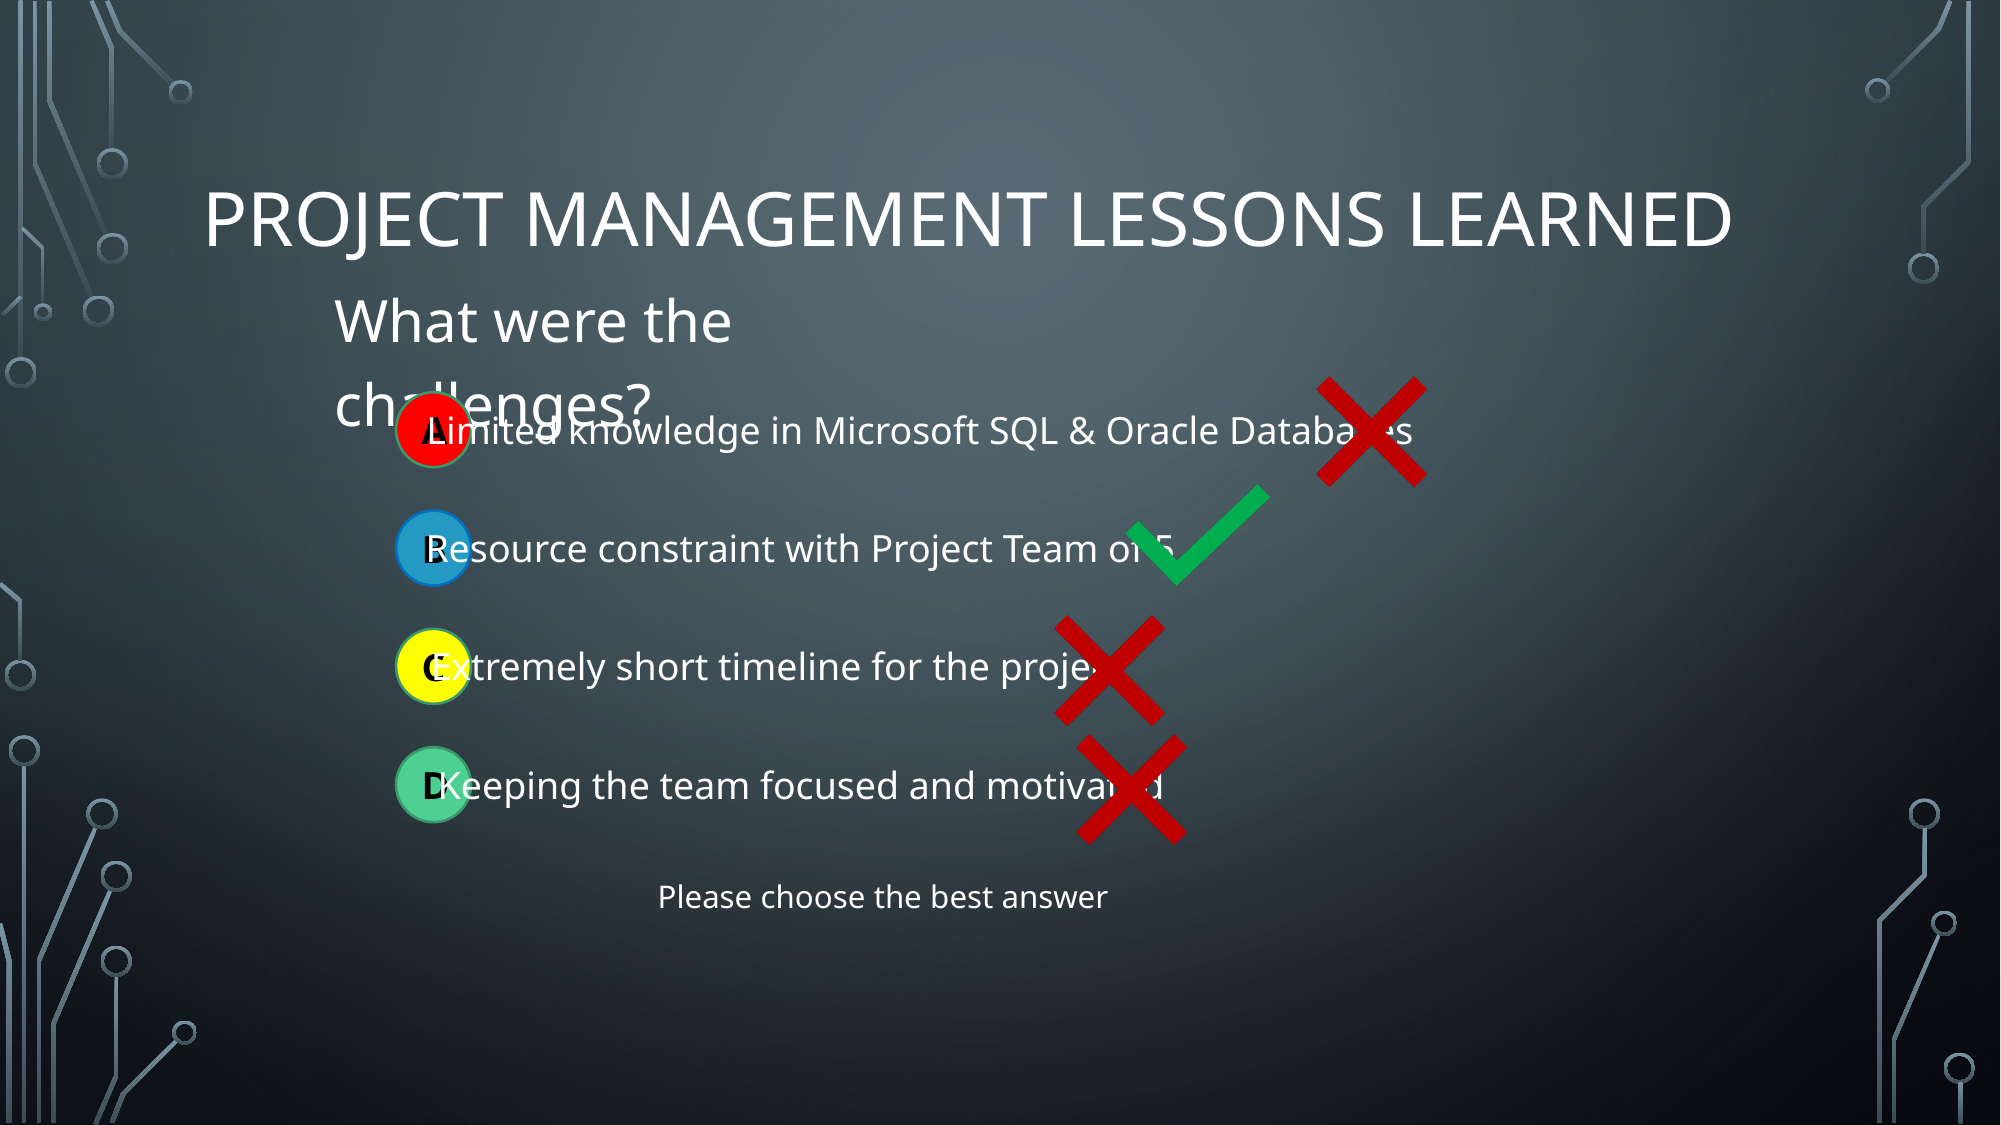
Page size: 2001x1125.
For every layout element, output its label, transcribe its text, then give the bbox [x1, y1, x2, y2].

picture [1296, 356, 1447, 507]
picture [1034, 459, 1273, 865]
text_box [395, 391, 1296, 468]
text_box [395, 746, 1056, 823]
title Project management lessons learned [187, 101, 1813, 344]
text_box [395, 628, 1034, 705]
list What were the challenges? [319, 262, 1022, 338]
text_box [395, 510, 1121, 586]
text_box Please choose the best answer [642, 862, 1398, 938]
